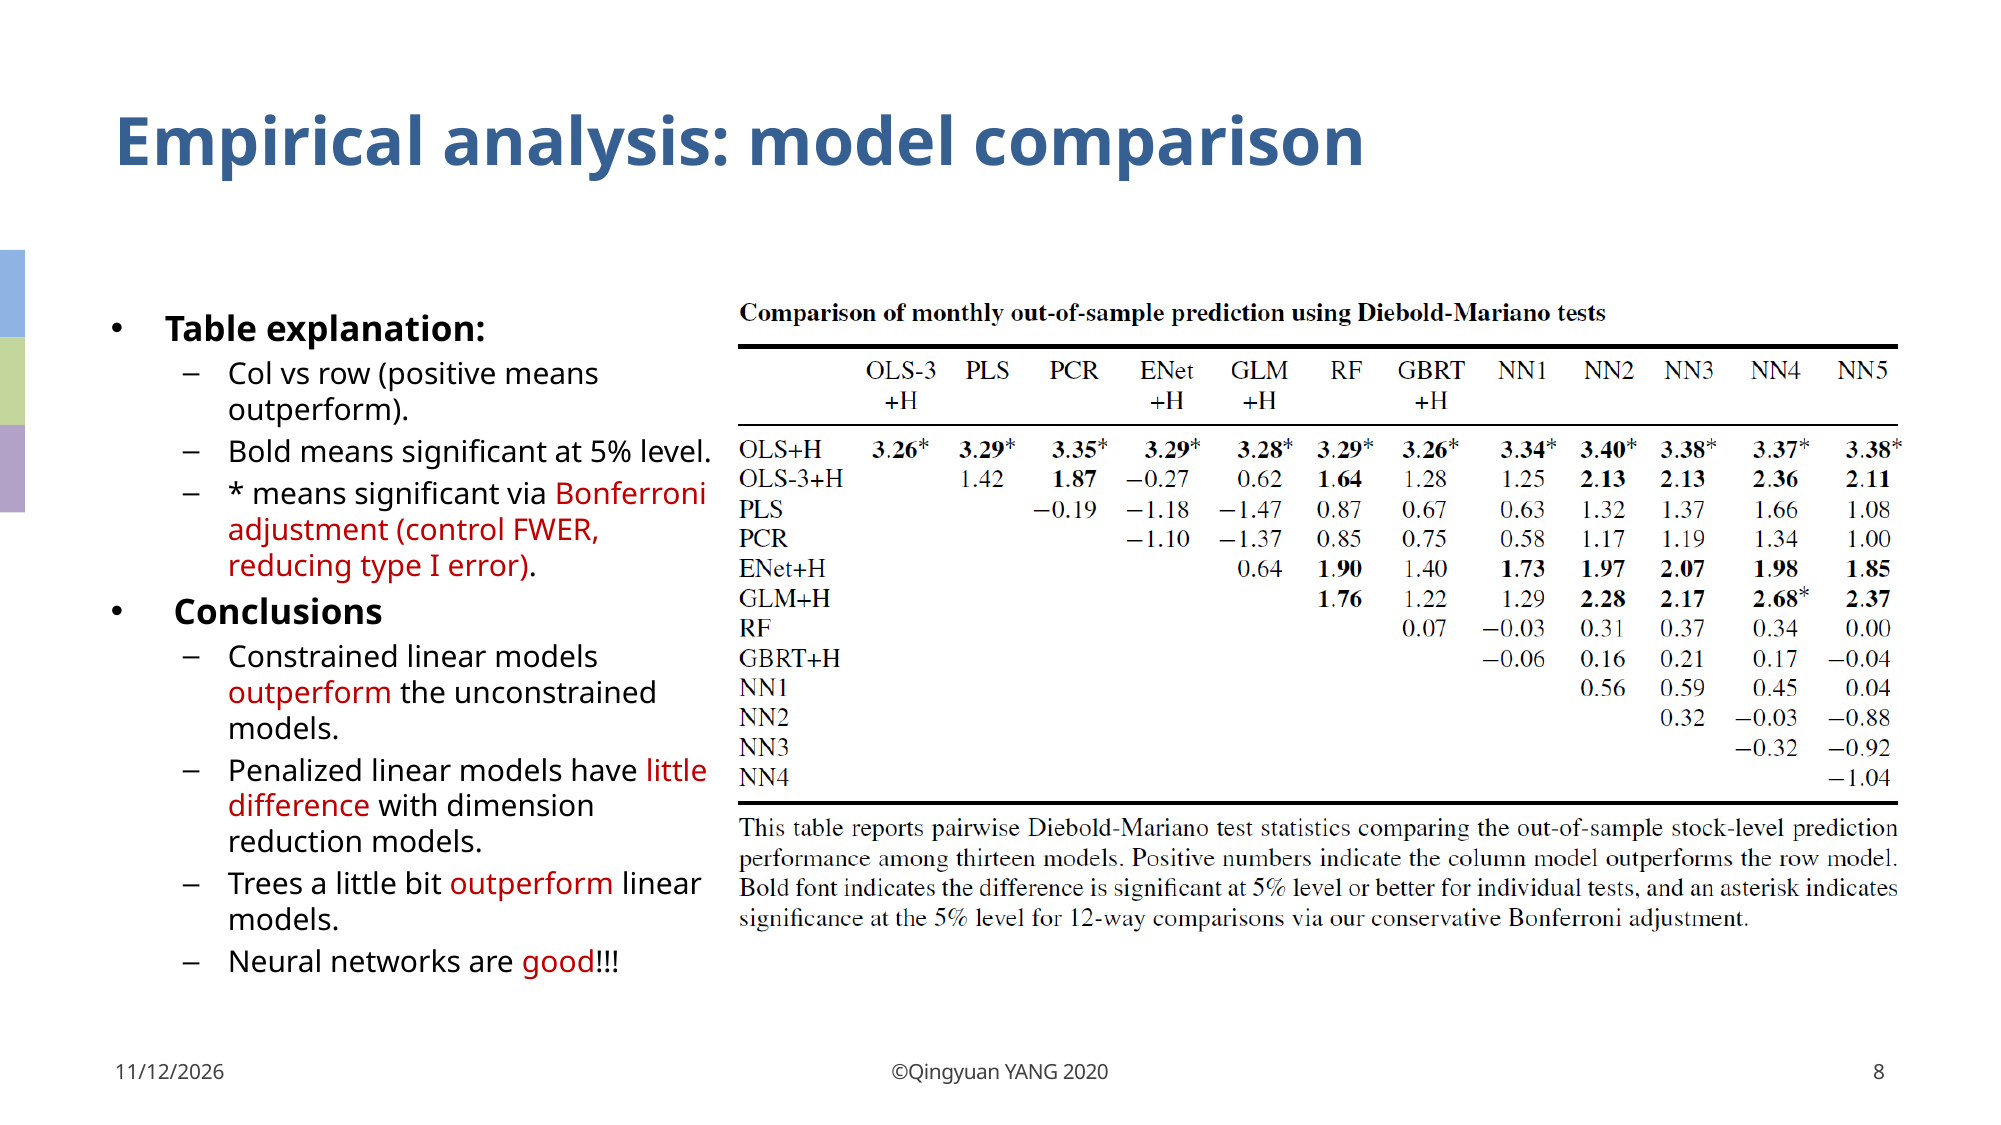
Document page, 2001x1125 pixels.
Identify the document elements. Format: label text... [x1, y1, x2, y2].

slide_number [99, 1042, 567, 1103]
title Empirical analysis: model comparison [99, 45, 1900, 233]
picture [728, 298, 1905, 932]
slide_number 8 [1433, 1042, 1900, 1103]
footer ©Qingyuan YANG 2020 [683, 1042, 1317, 1103]
list Table explanation: Col vs row (positive means outperform). Bold means significant at 5% level. * means significant via Bonferroni adjustment (control FWER, reducing type I error). Conclusions Constrained linear models outperform the unconstrained models. Penalized linear models have little difference with dimension reduction models. Trees a little bit outperform linear models. Neural networks are good!!! [95, 299, 730, 1020]
